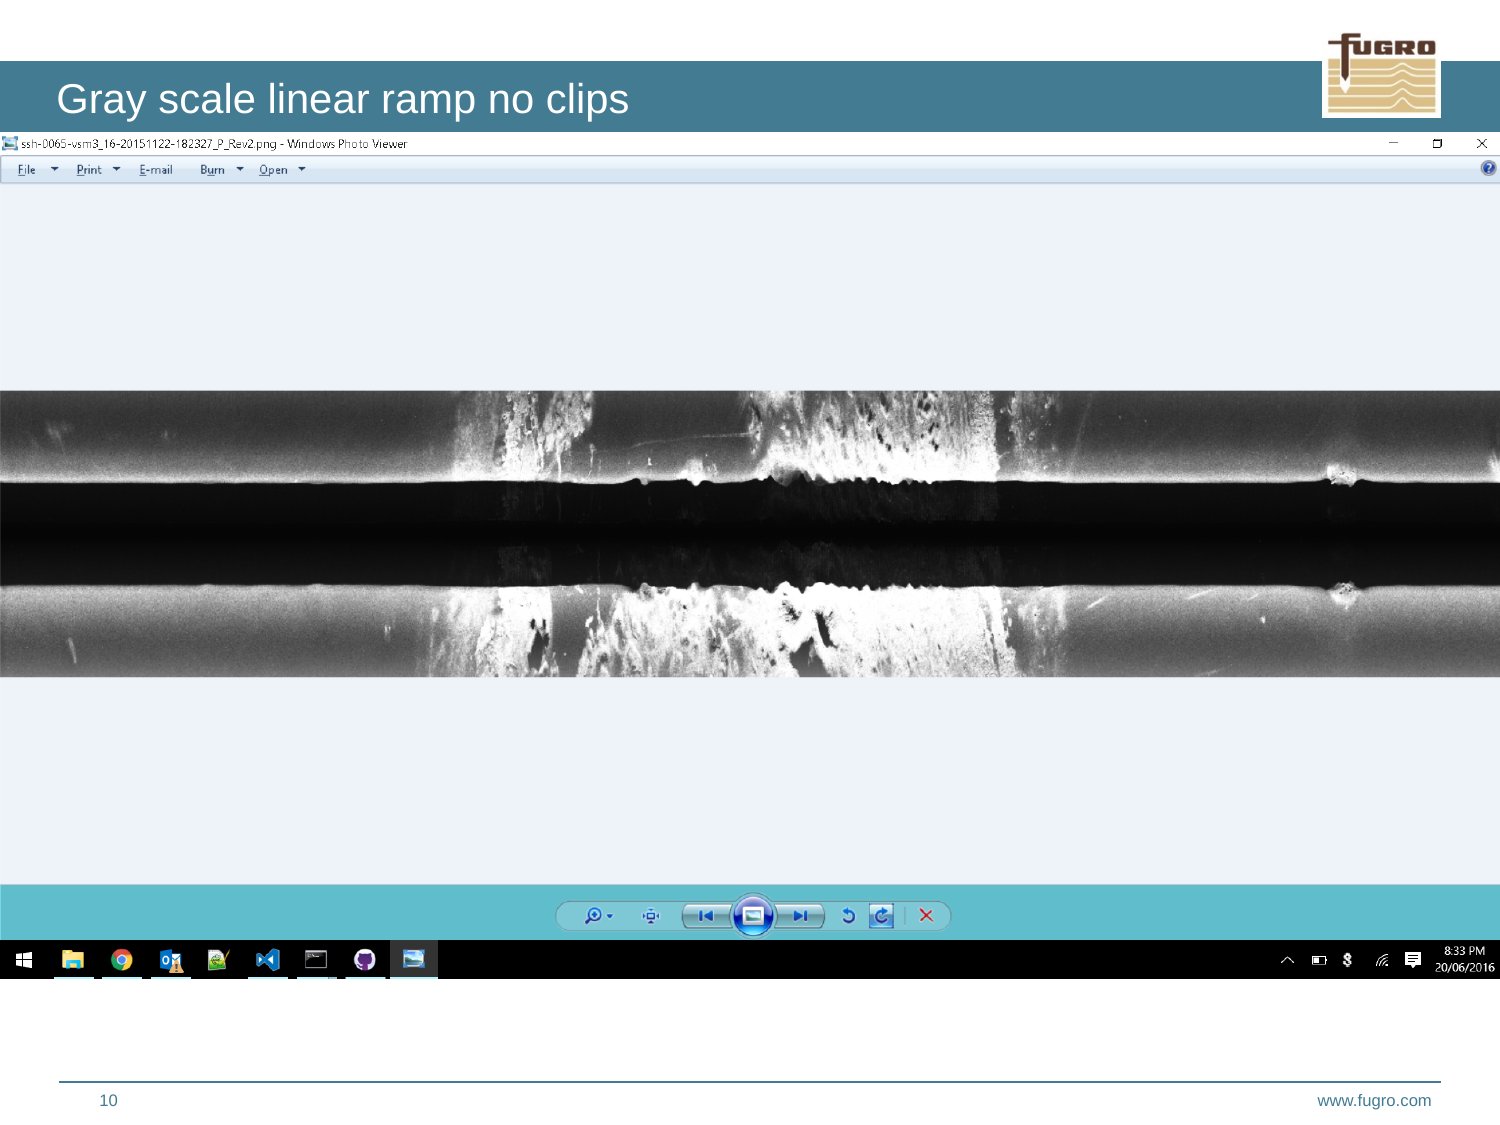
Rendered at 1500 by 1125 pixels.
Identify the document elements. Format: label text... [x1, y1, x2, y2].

title Gray scale linear ramp no clips [41, 3, 1265, 130]
picture [0, 131, 1500, 979]
picture [1322, 0, 1441, 118]
